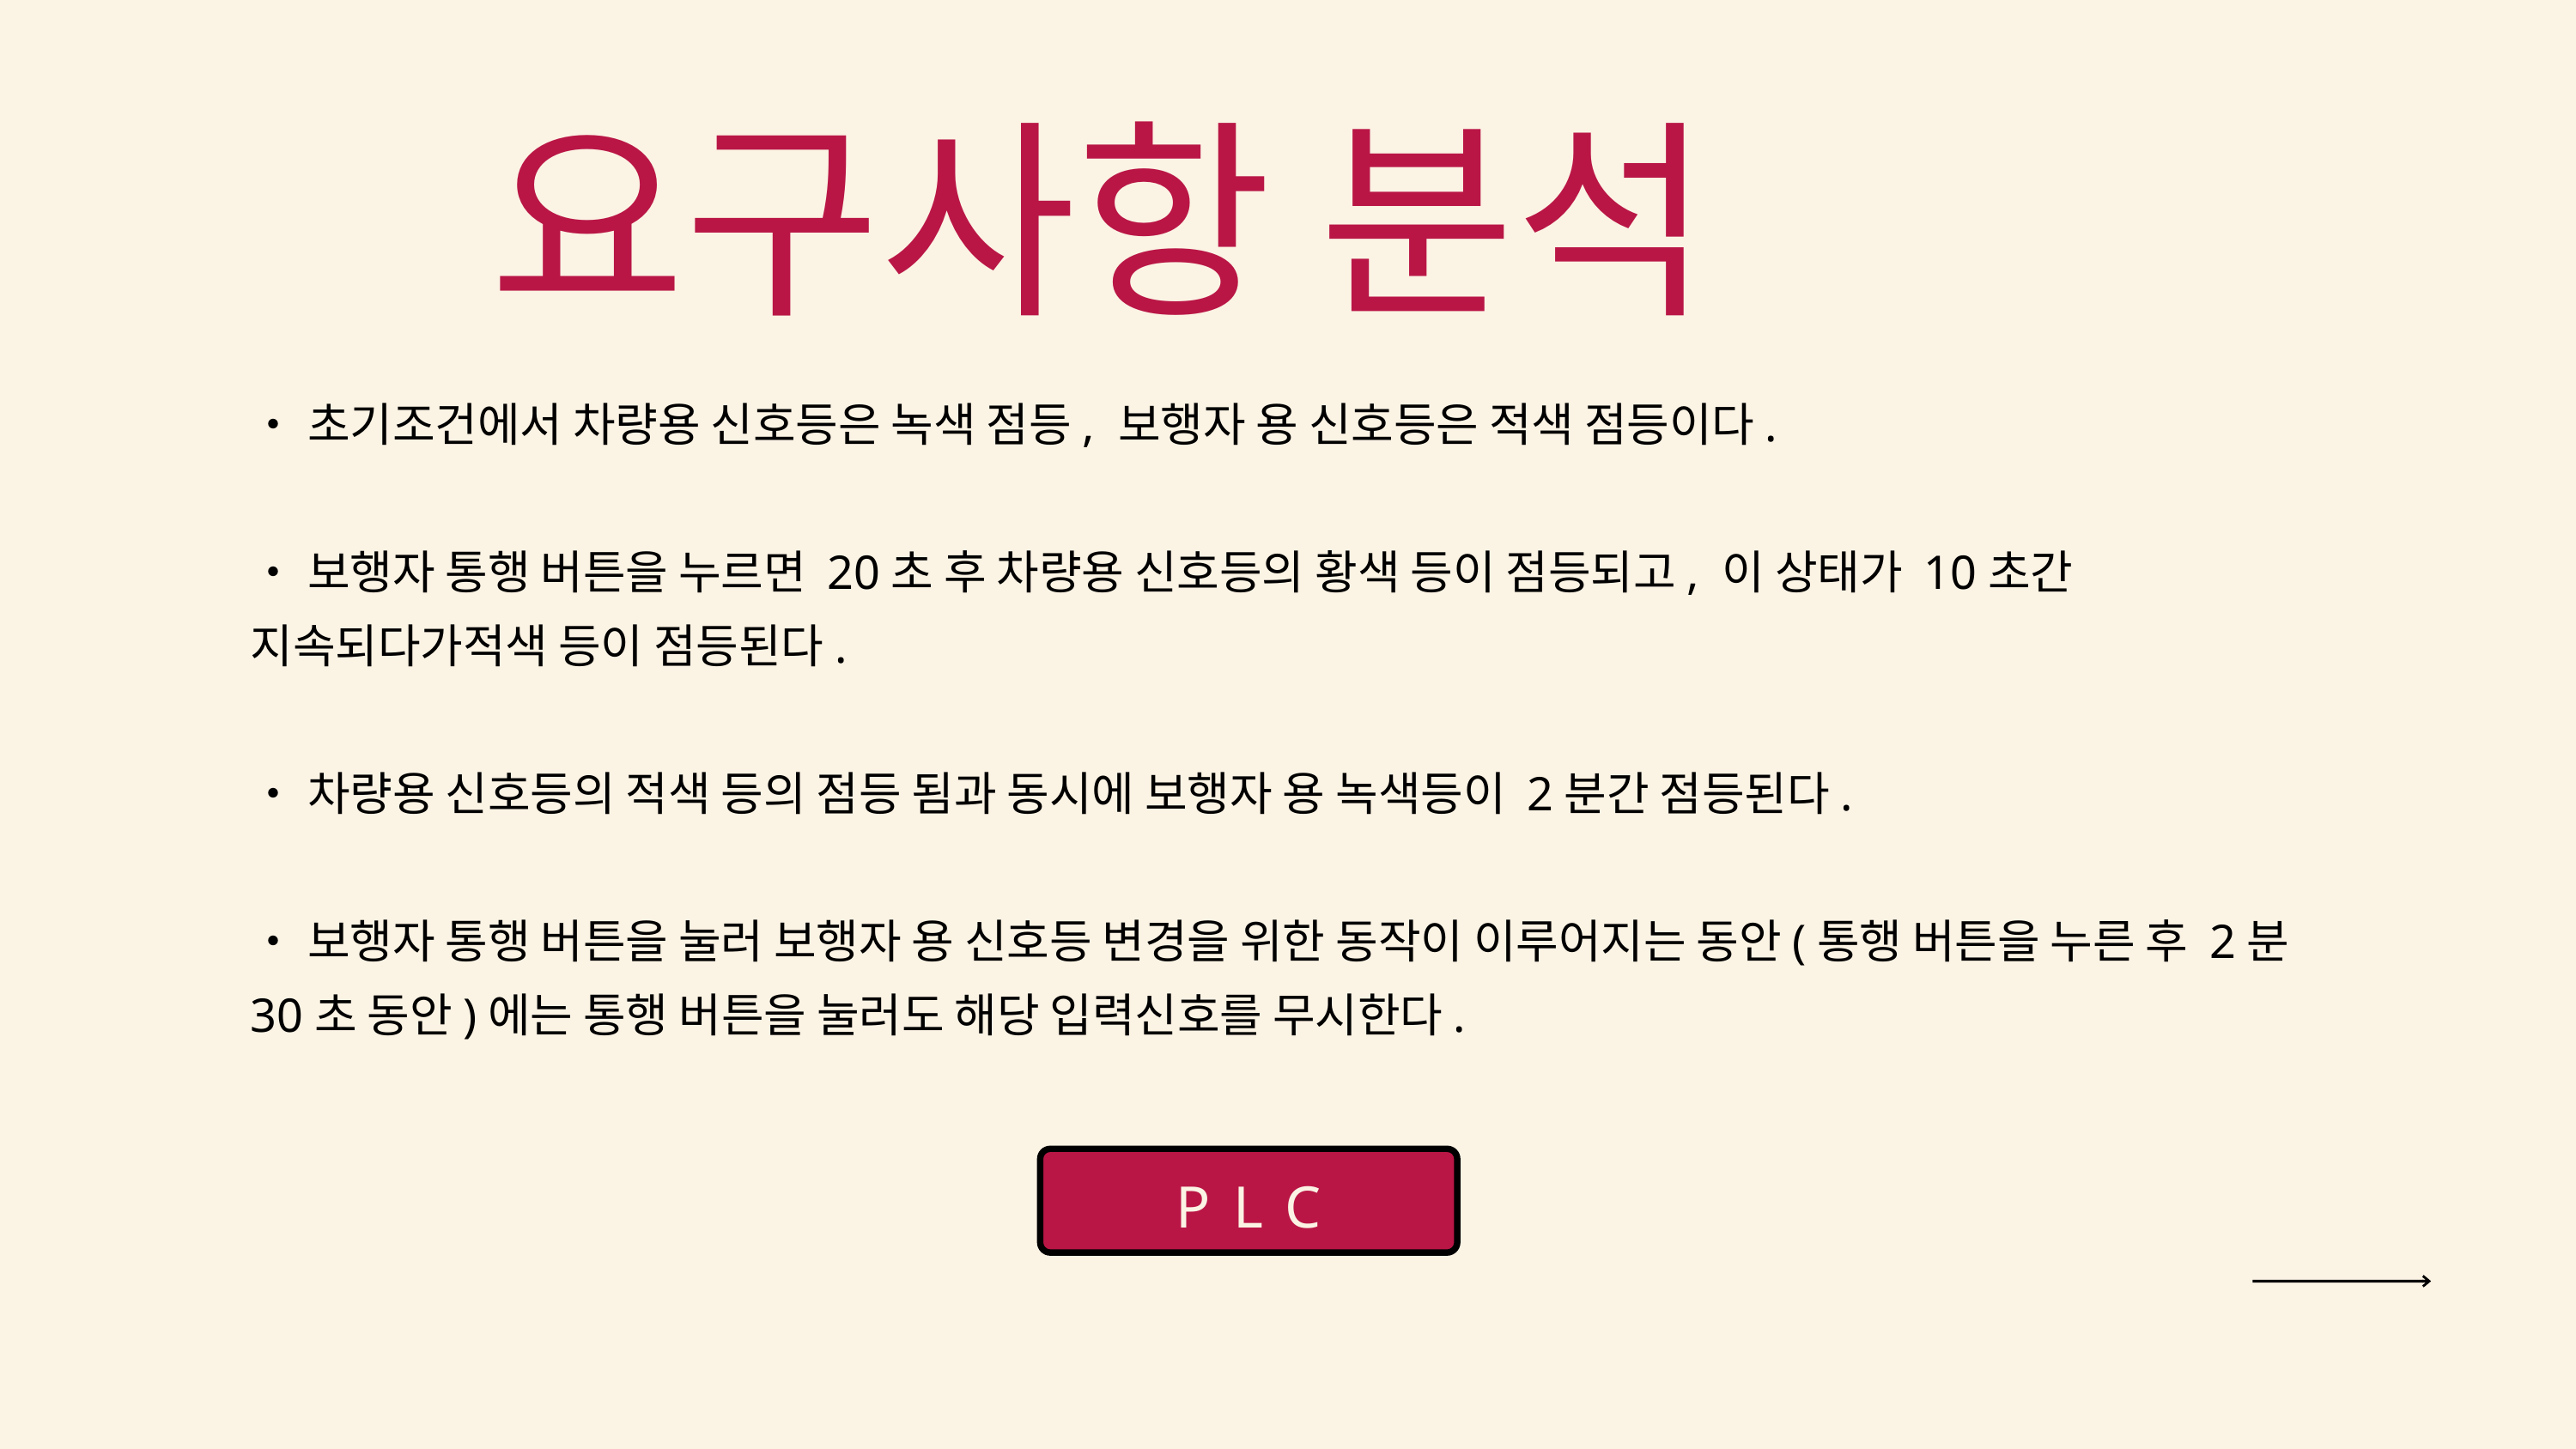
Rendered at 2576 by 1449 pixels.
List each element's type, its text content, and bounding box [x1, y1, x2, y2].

text_box [2252, 1275, 2432, 1288]
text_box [1036, 1145, 1461, 1257]
text_box 요구사항 분석 [489, 129, 1829, 325]
text_box •초기조건에서 차량용 신호등은 녹색 점등, 보행자 용 신호등은 적색 점등이다. •보행자 통행 버튼을 누르면 20초 후 차량용 신호등의 황색 등이 점등되고, 이 상태가 10초간 지속되다가적색 등이 점등된다. •차량용 신호등의 적색 등의 점등 됨과 동시에 보행자 용 녹색등이 2분간 점등된다. •보행자 통행 버튼을 눌러 보행자 용 신호등 변경을 위한 동작이 이루어지는 동안(통행 버튼을 누른 후 2분 30초 동안)에는 통행 버튼을 눌러도 해당 입력신호를 무시한다. [250, 325, 2326, 1116]
